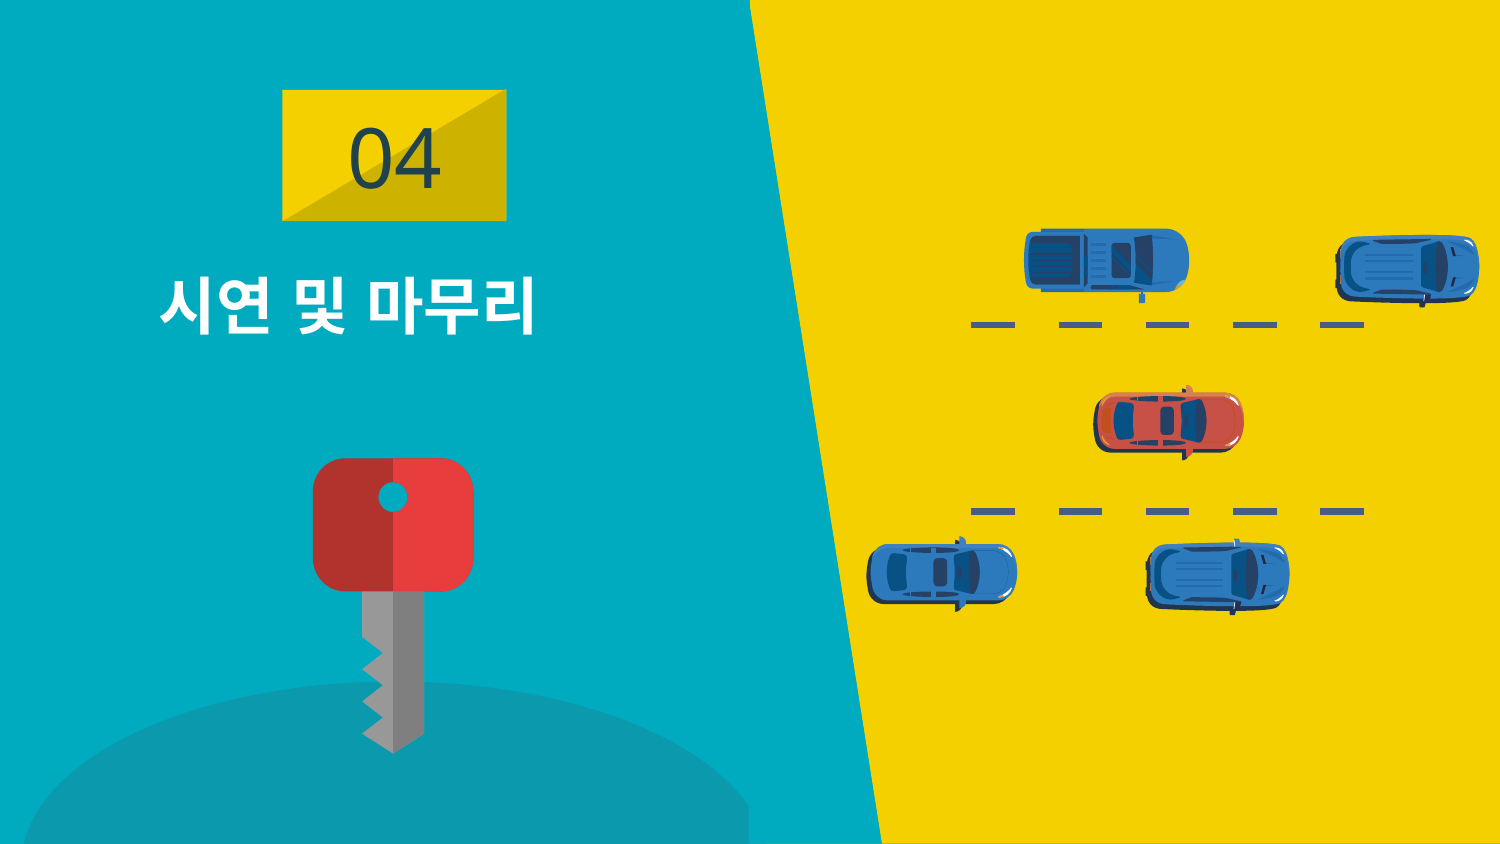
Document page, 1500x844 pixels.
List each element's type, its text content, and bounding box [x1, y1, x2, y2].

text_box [312, 458, 474, 754]
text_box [282, 88, 507, 222]
subtitle 시연 및 마무리 [143, 251, 664, 427]
text_box [748, 0, 882, 844]
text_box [866, 228, 1480, 616]
